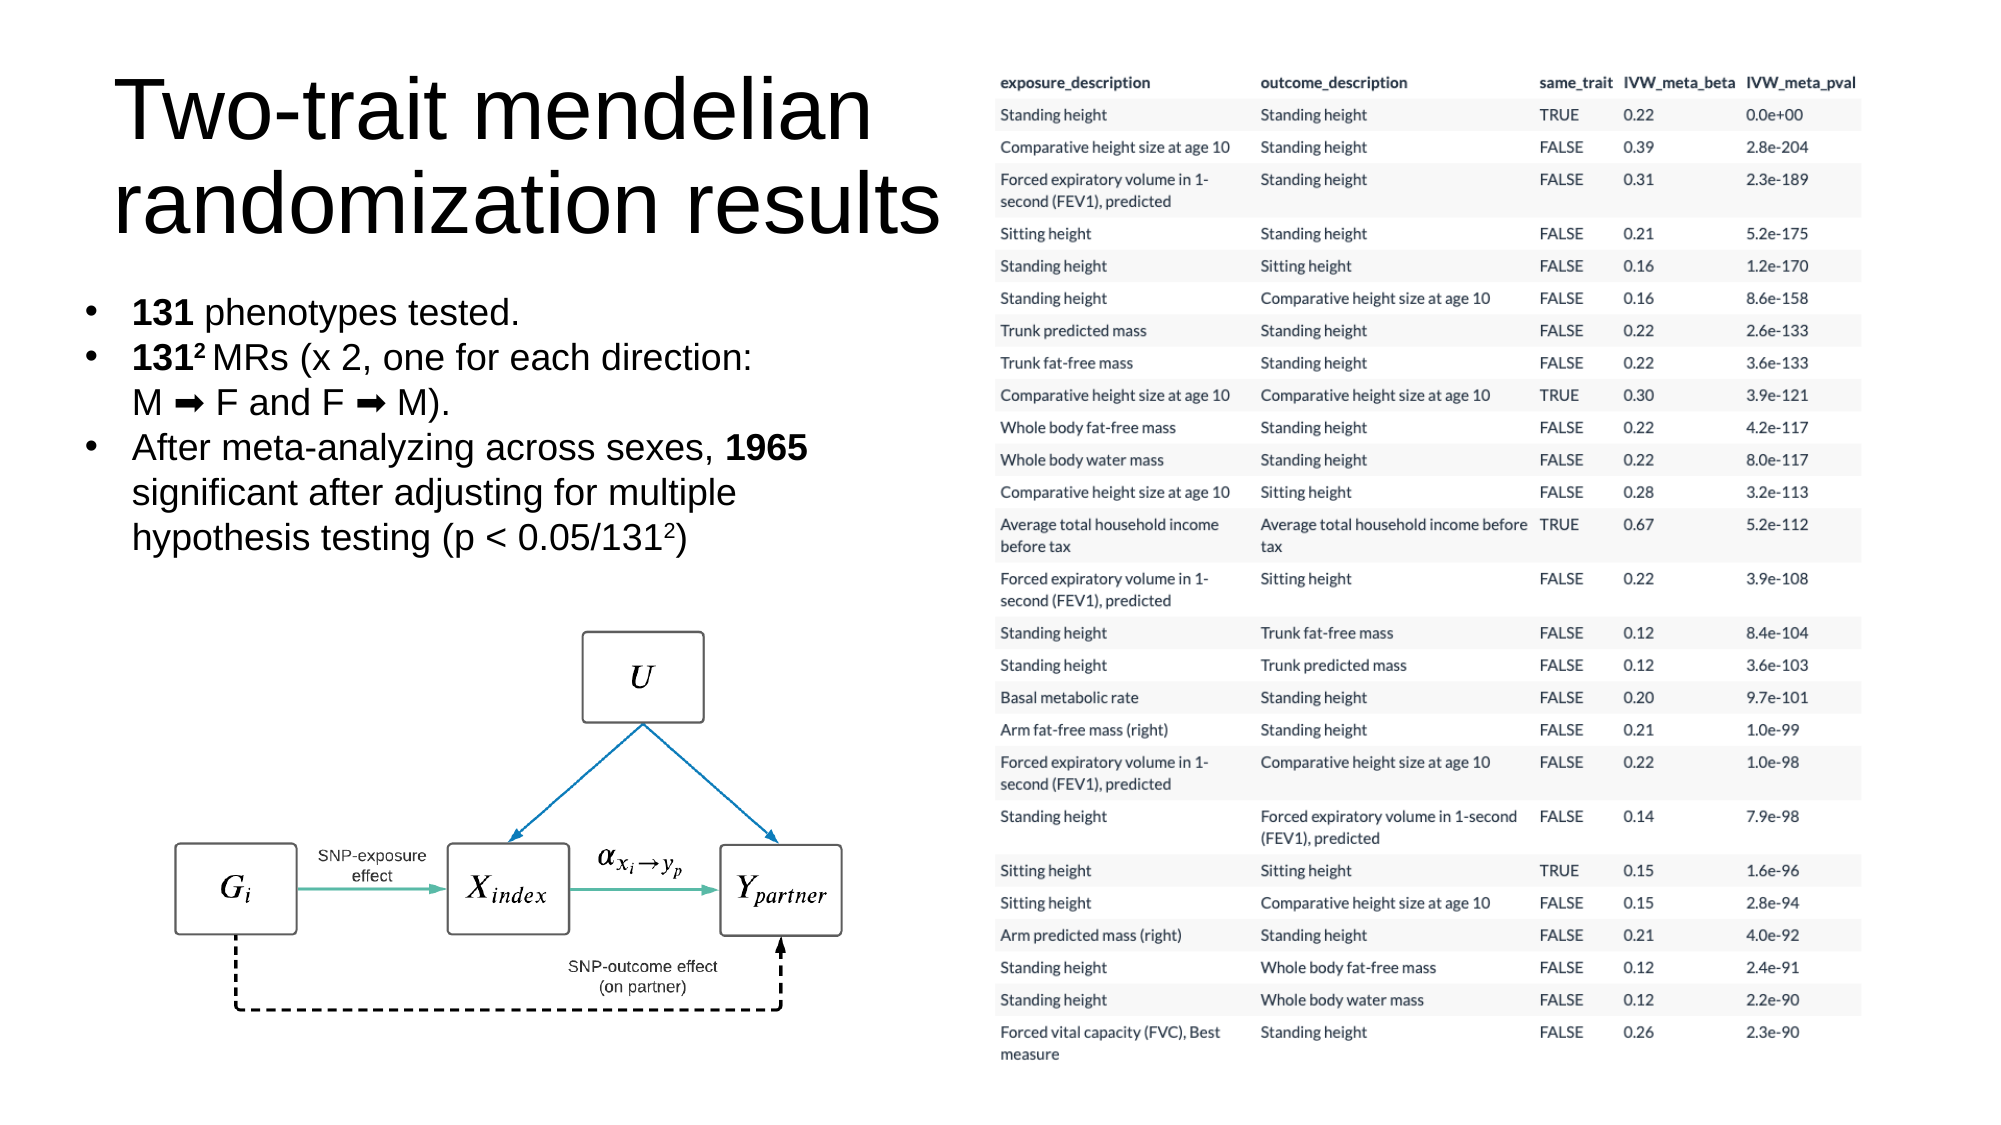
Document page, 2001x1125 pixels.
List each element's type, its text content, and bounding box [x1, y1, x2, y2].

title Two-trait mendelian randomization results [98, 49, 962, 267]
picture [965, 59, 1902, 1066]
picture [125, 596, 891, 1046]
text_box 131 phenotypes tested. 1312 MRs (x 2, one for each direction: M ➡ F and F ➡ M). After meta-analyzing across sexes, 1965 significant after adjusting for multiple hypothesis testing (p < 0.05/1312) [70, 280, 835, 611]
